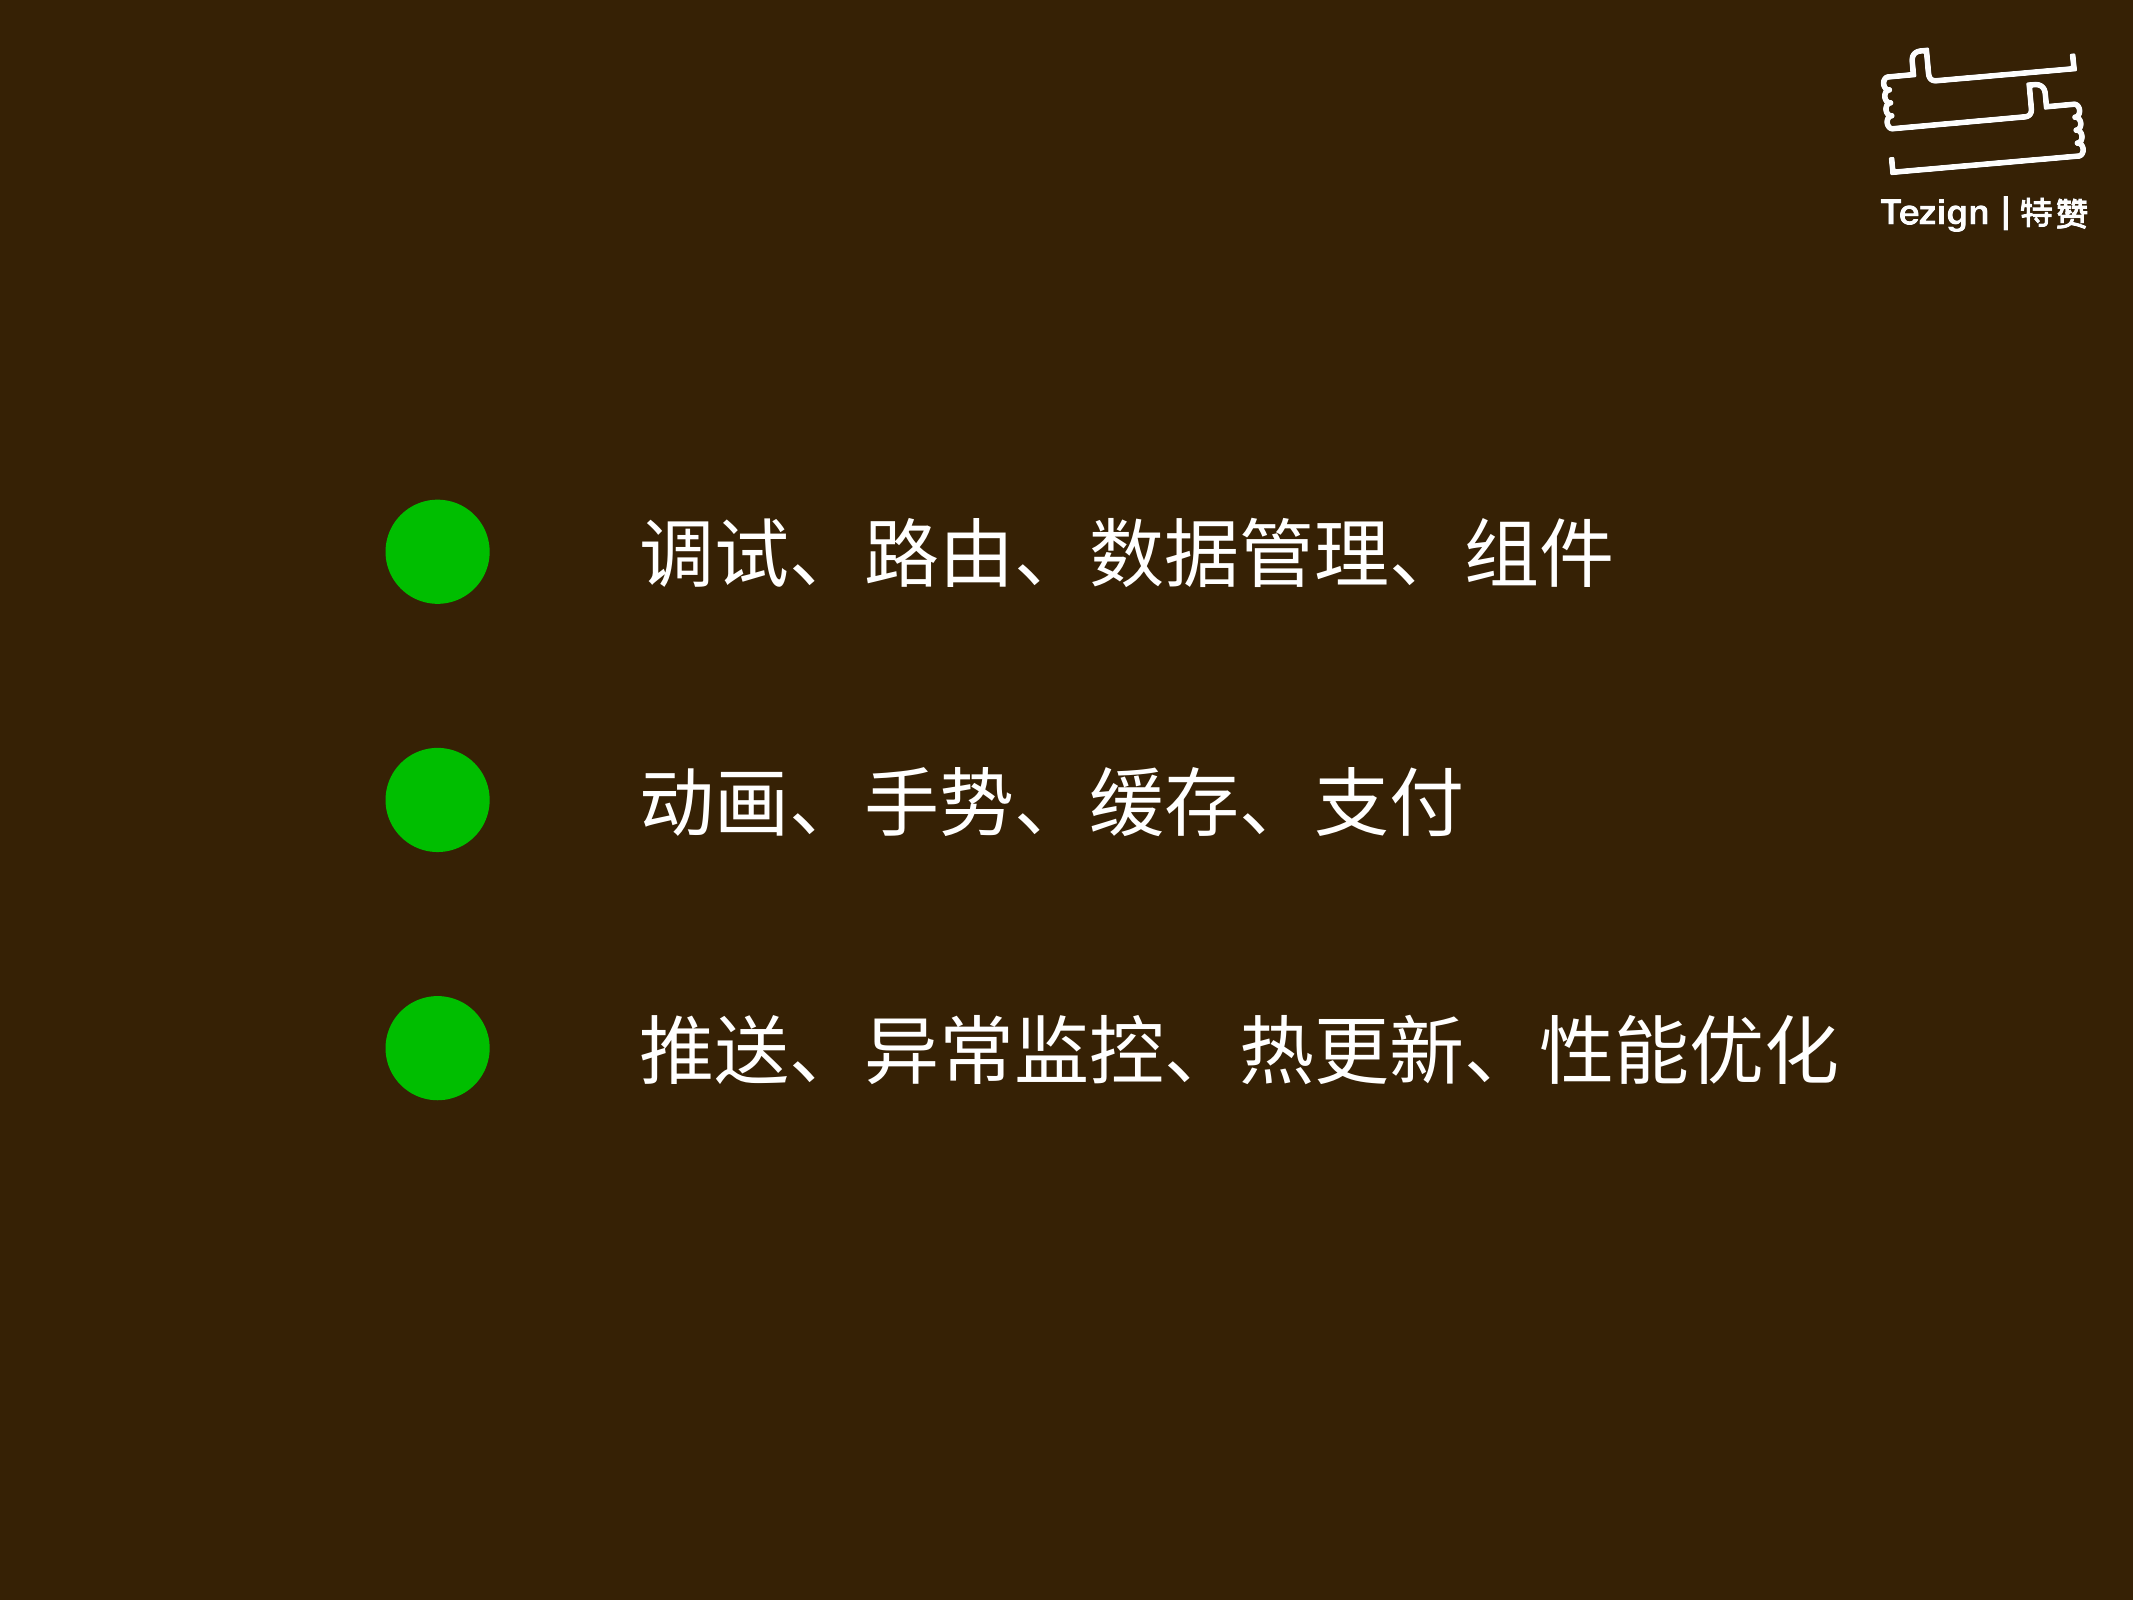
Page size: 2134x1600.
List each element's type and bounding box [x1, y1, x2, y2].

text_box [385, 739, 1475, 861]
picture [1806, 0, 2134, 308]
text_box [385, 987, 1850, 1109]
text_box [385, 491, 1625, 613]
